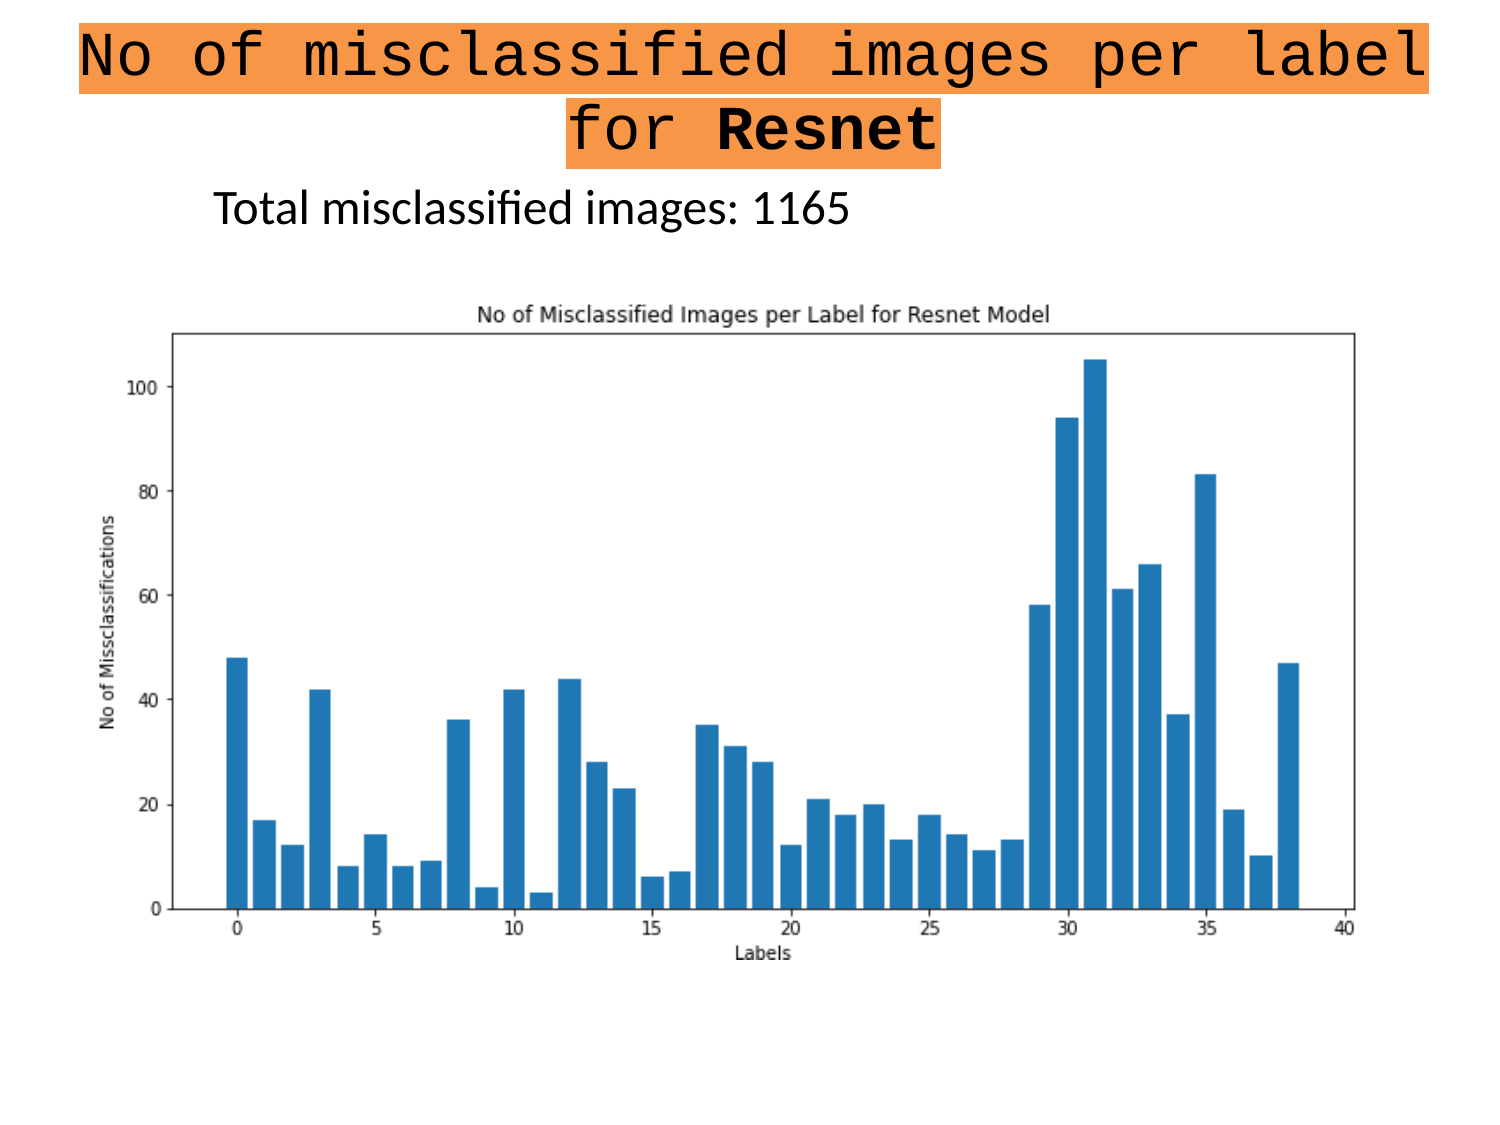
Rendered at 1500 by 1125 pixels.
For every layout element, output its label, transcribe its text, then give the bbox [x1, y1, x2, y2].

title No of misclassified images per label for Resnet [0, 24, 1500, 150]
title Total misclassified images: 1165 [61, 150, 1014, 268]
picture [61, 298, 1378, 960]
